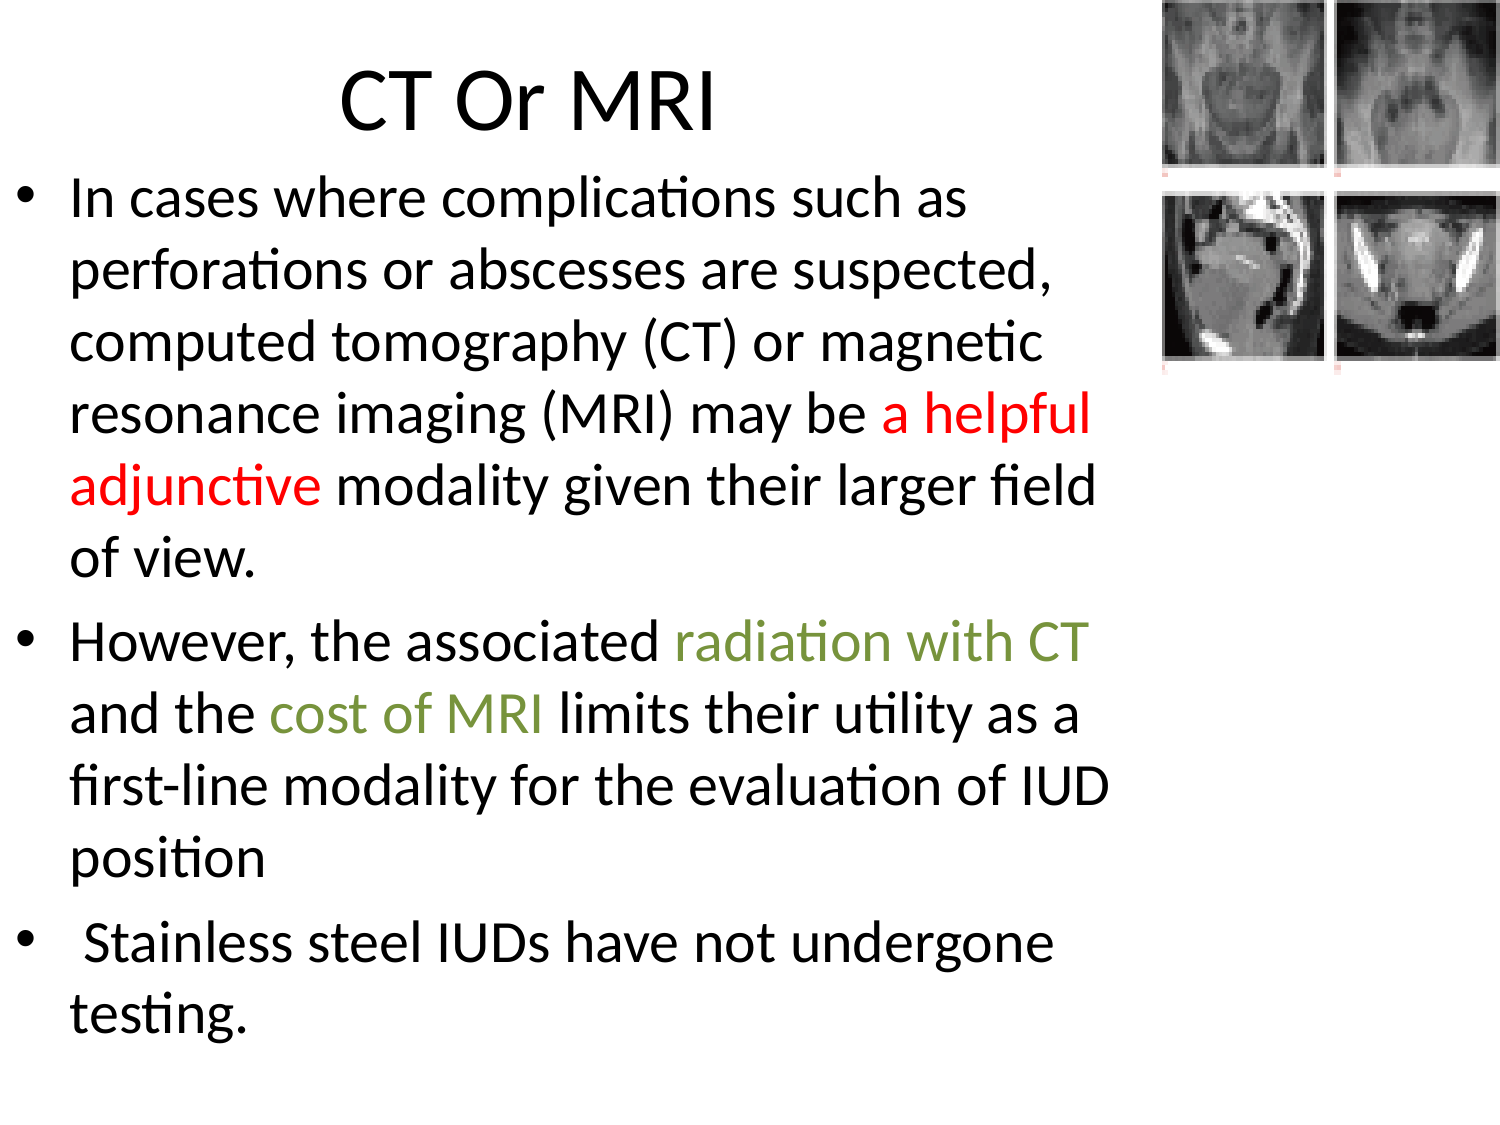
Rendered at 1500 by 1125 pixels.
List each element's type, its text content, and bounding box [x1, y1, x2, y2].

list In cases where complications such as perforations or abscesses are suspected, computed tomography (CT) or magnetic resonance imaging (MRI) may be a helpful adjunctive modality given their larger field of view. However, the associated radiation with CT and the cost of MRI limits their utility as a first-line modality for the evaluation of IUD position Stainless steel IUDs have not undergone testing. [0, 149, 1150, 1063]
picture [1162, 0, 1500, 375]
title CT Or MRI [87, 0, 972, 149]
